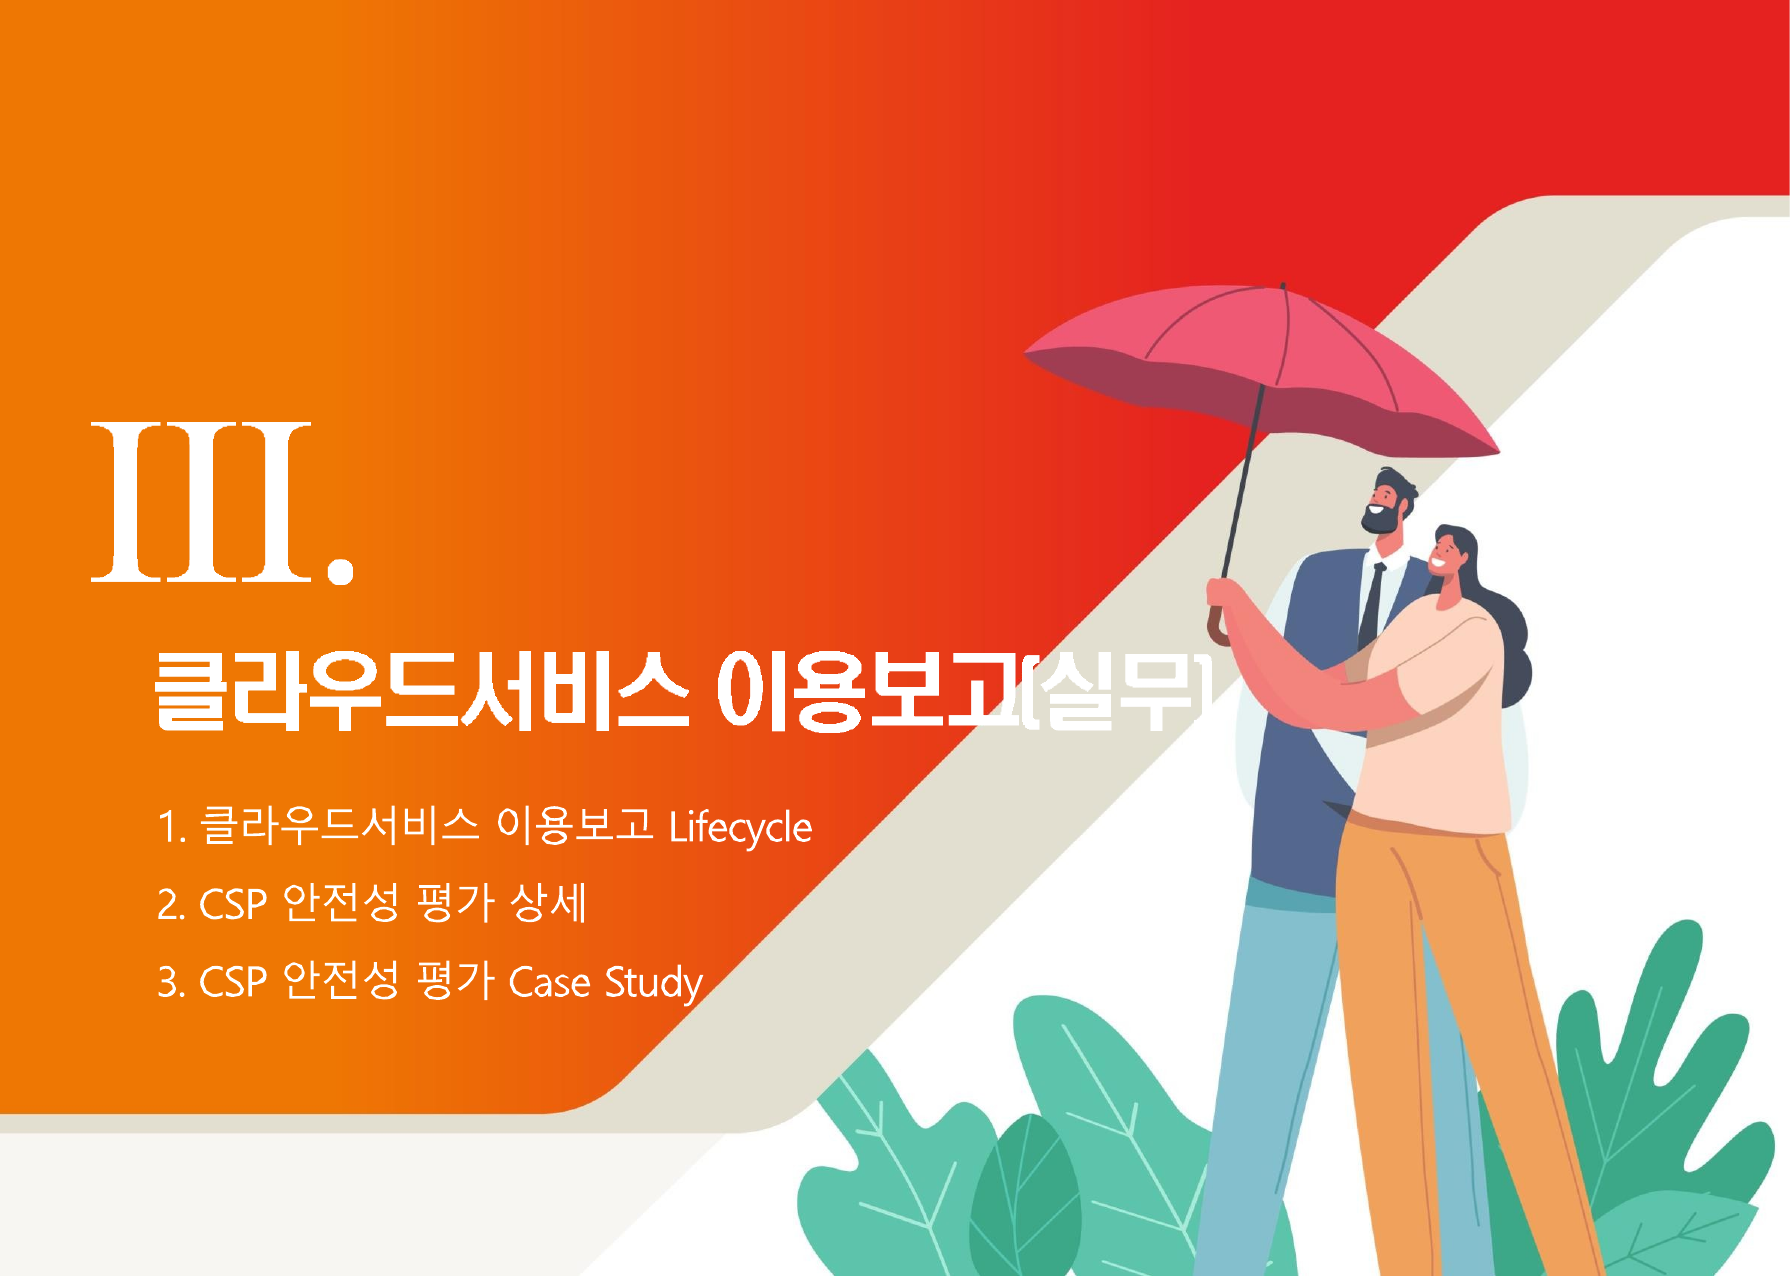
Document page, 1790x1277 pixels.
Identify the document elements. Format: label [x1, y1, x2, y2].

text_box [0, 0, 1790, 1276]
